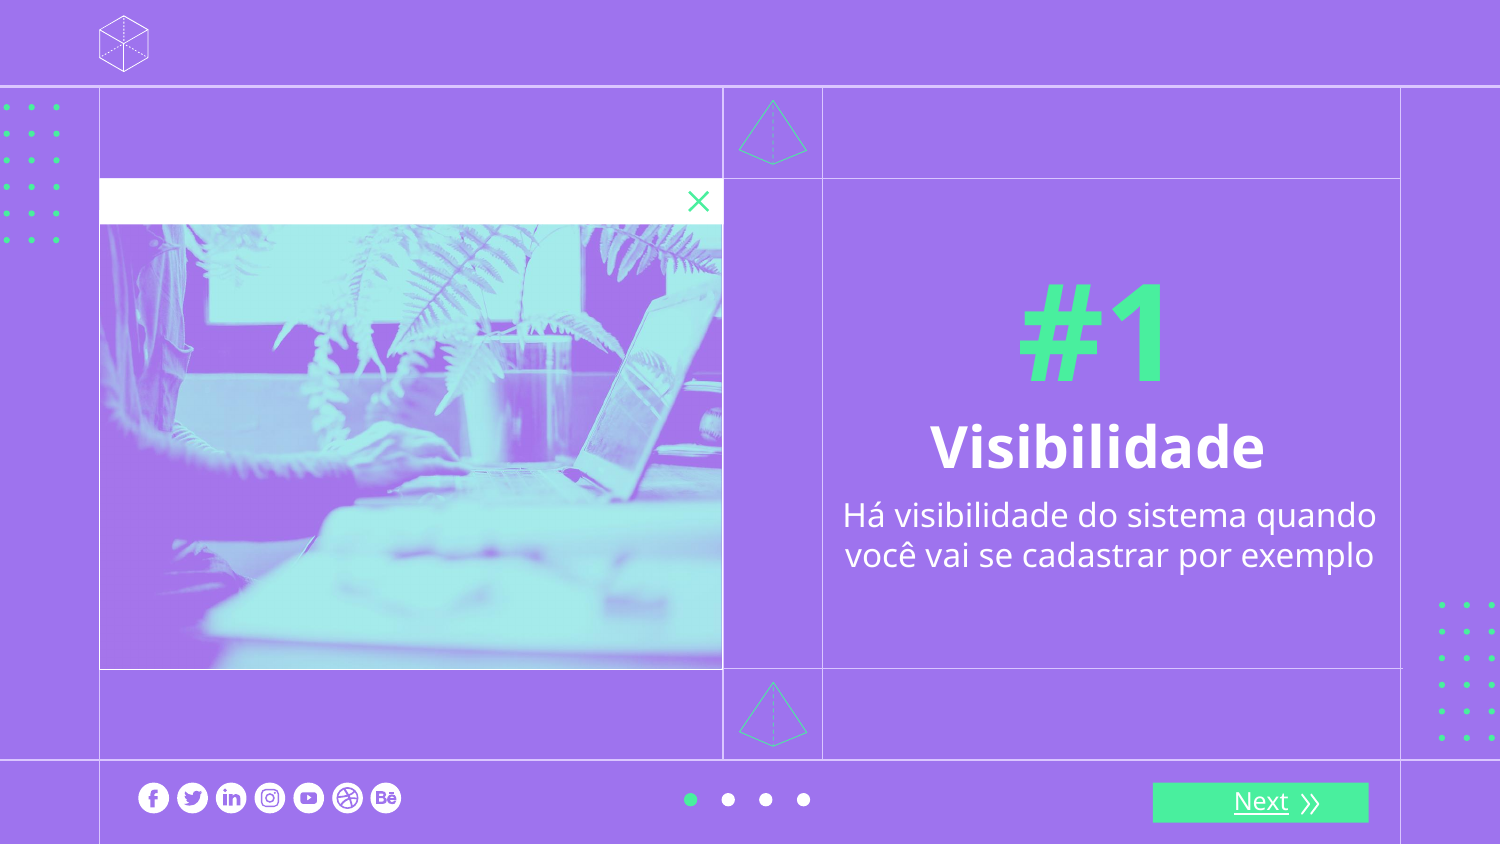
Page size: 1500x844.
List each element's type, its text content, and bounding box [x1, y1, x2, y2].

title #1 [902, 268, 1298, 386]
picture [99, 225, 722, 669]
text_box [683, 792, 811, 807]
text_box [1300, 793, 1320, 815]
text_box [99, 178, 724, 225]
subtitle Há visibilidade do sistema quando você vai se cadastrar por exemplo [820, 493, 1400, 576]
text_box [1152, 782, 1369, 823]
subtitle Visibilidade [806, 411, 1407, 468]
text_box Next [1202, 787, 1320, 819]
